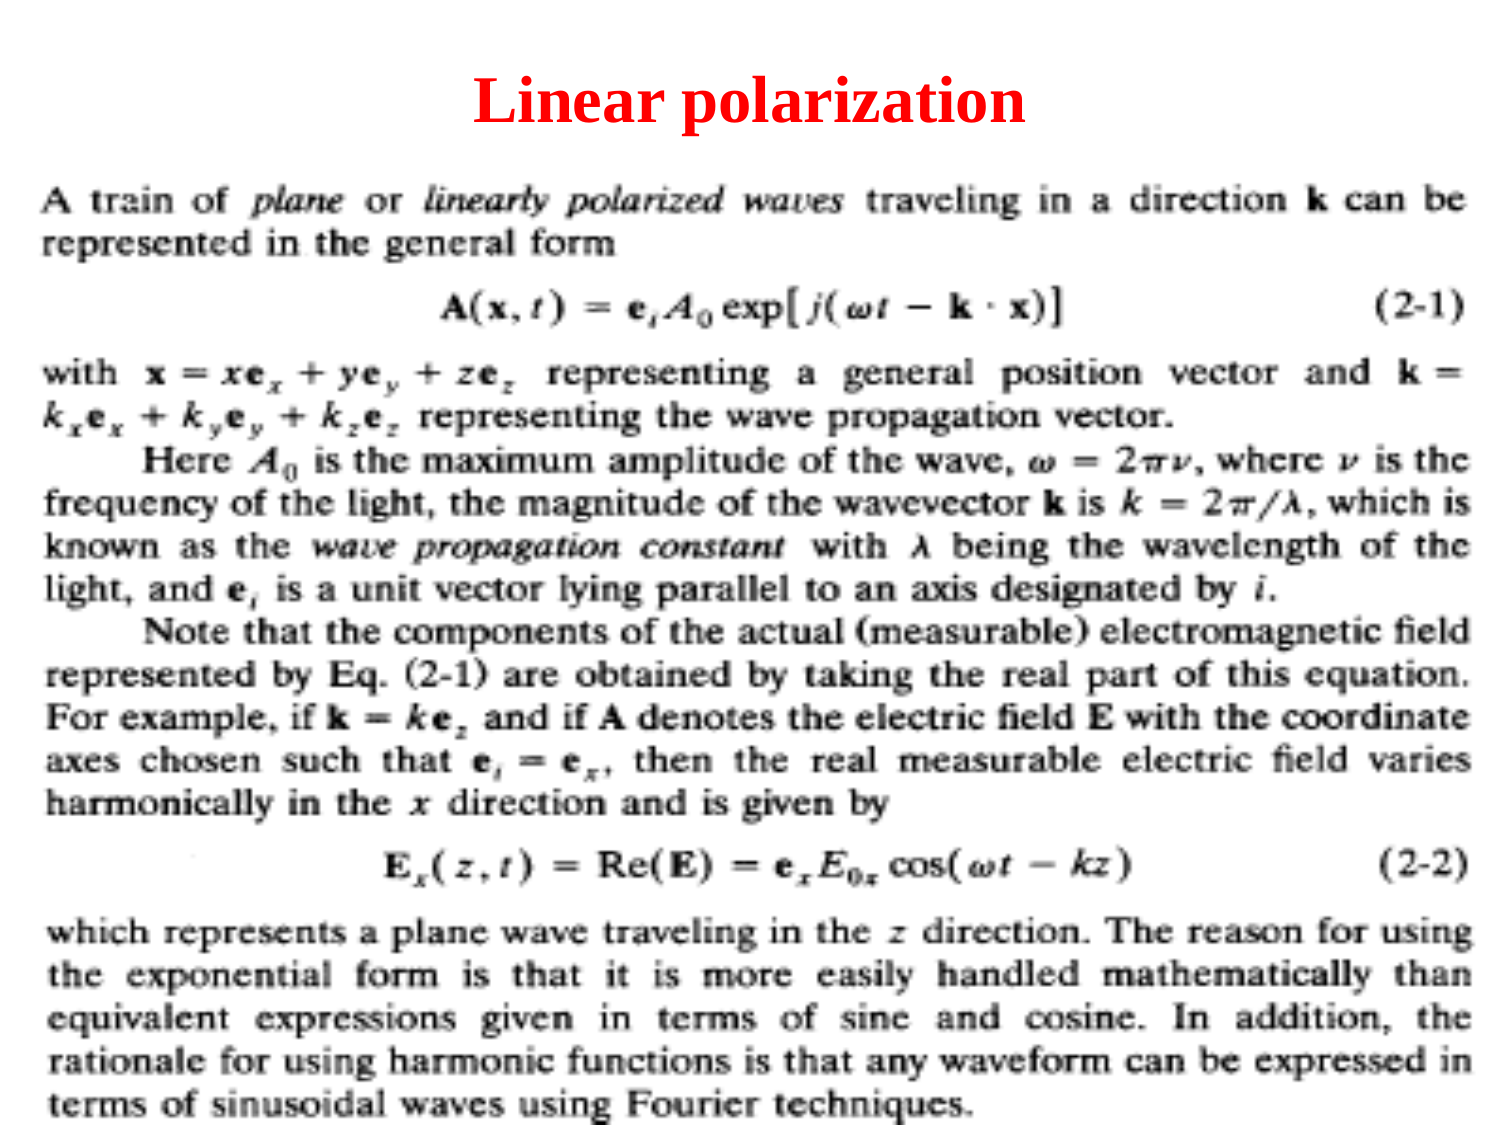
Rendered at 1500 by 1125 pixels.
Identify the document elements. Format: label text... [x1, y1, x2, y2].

title Linear polarization [75, 2, 1425, 160]
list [0, 162, 1500, 1125]
